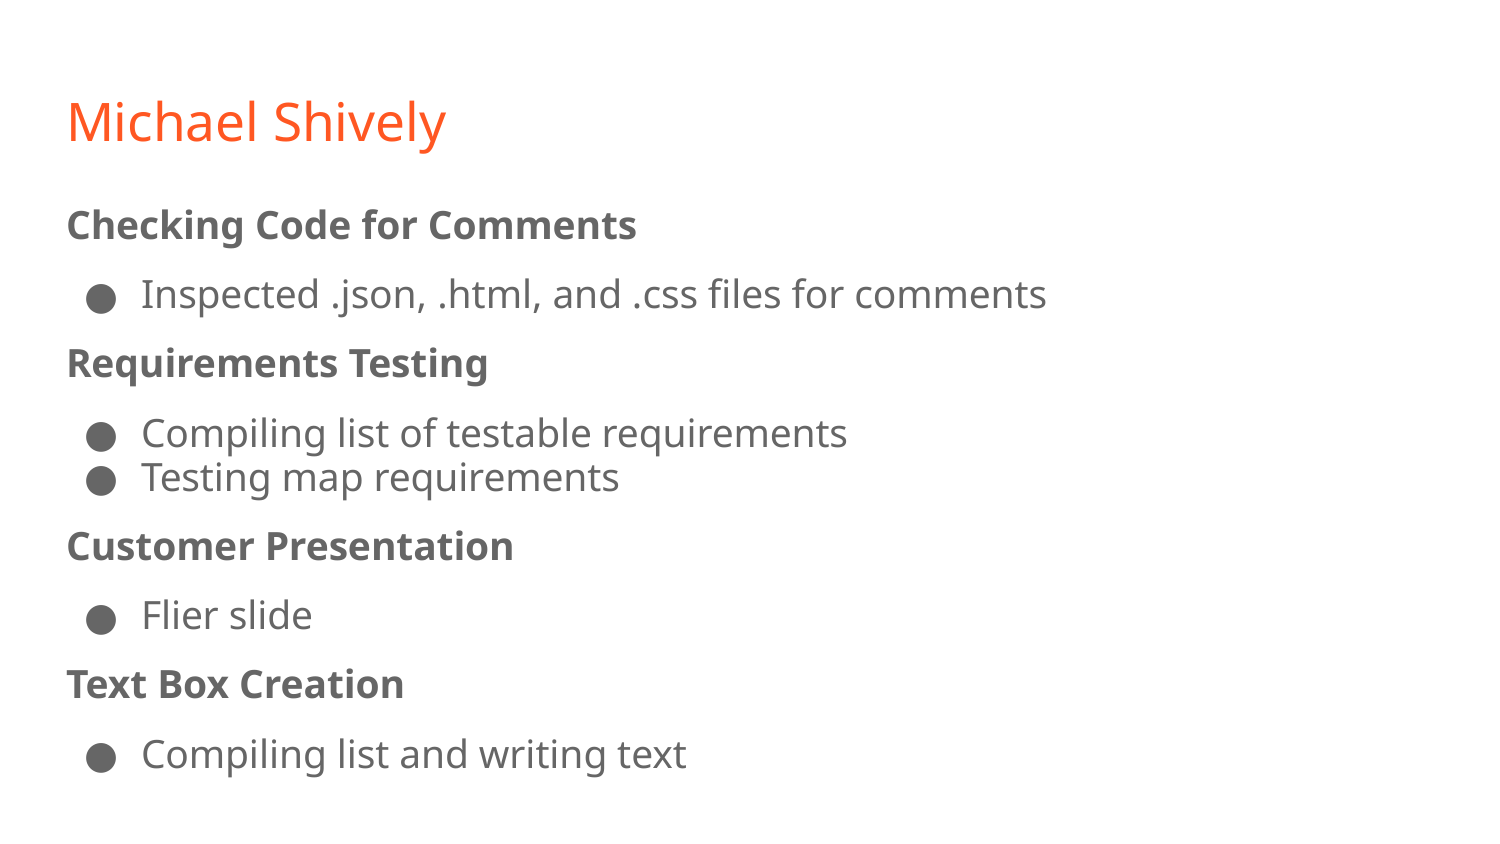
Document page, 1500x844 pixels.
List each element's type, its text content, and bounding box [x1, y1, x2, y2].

title Michael Shively [51, 72, 1449, 167]
list Checking Code for Comments Inspected .json, .html, and .css files for comments Requirements Testing Compiling list of testable requirements Testing map requirements Customer Presentation Flier slide Text Box Creation Compiling list and writing text [51, 189, 1449, 750]
